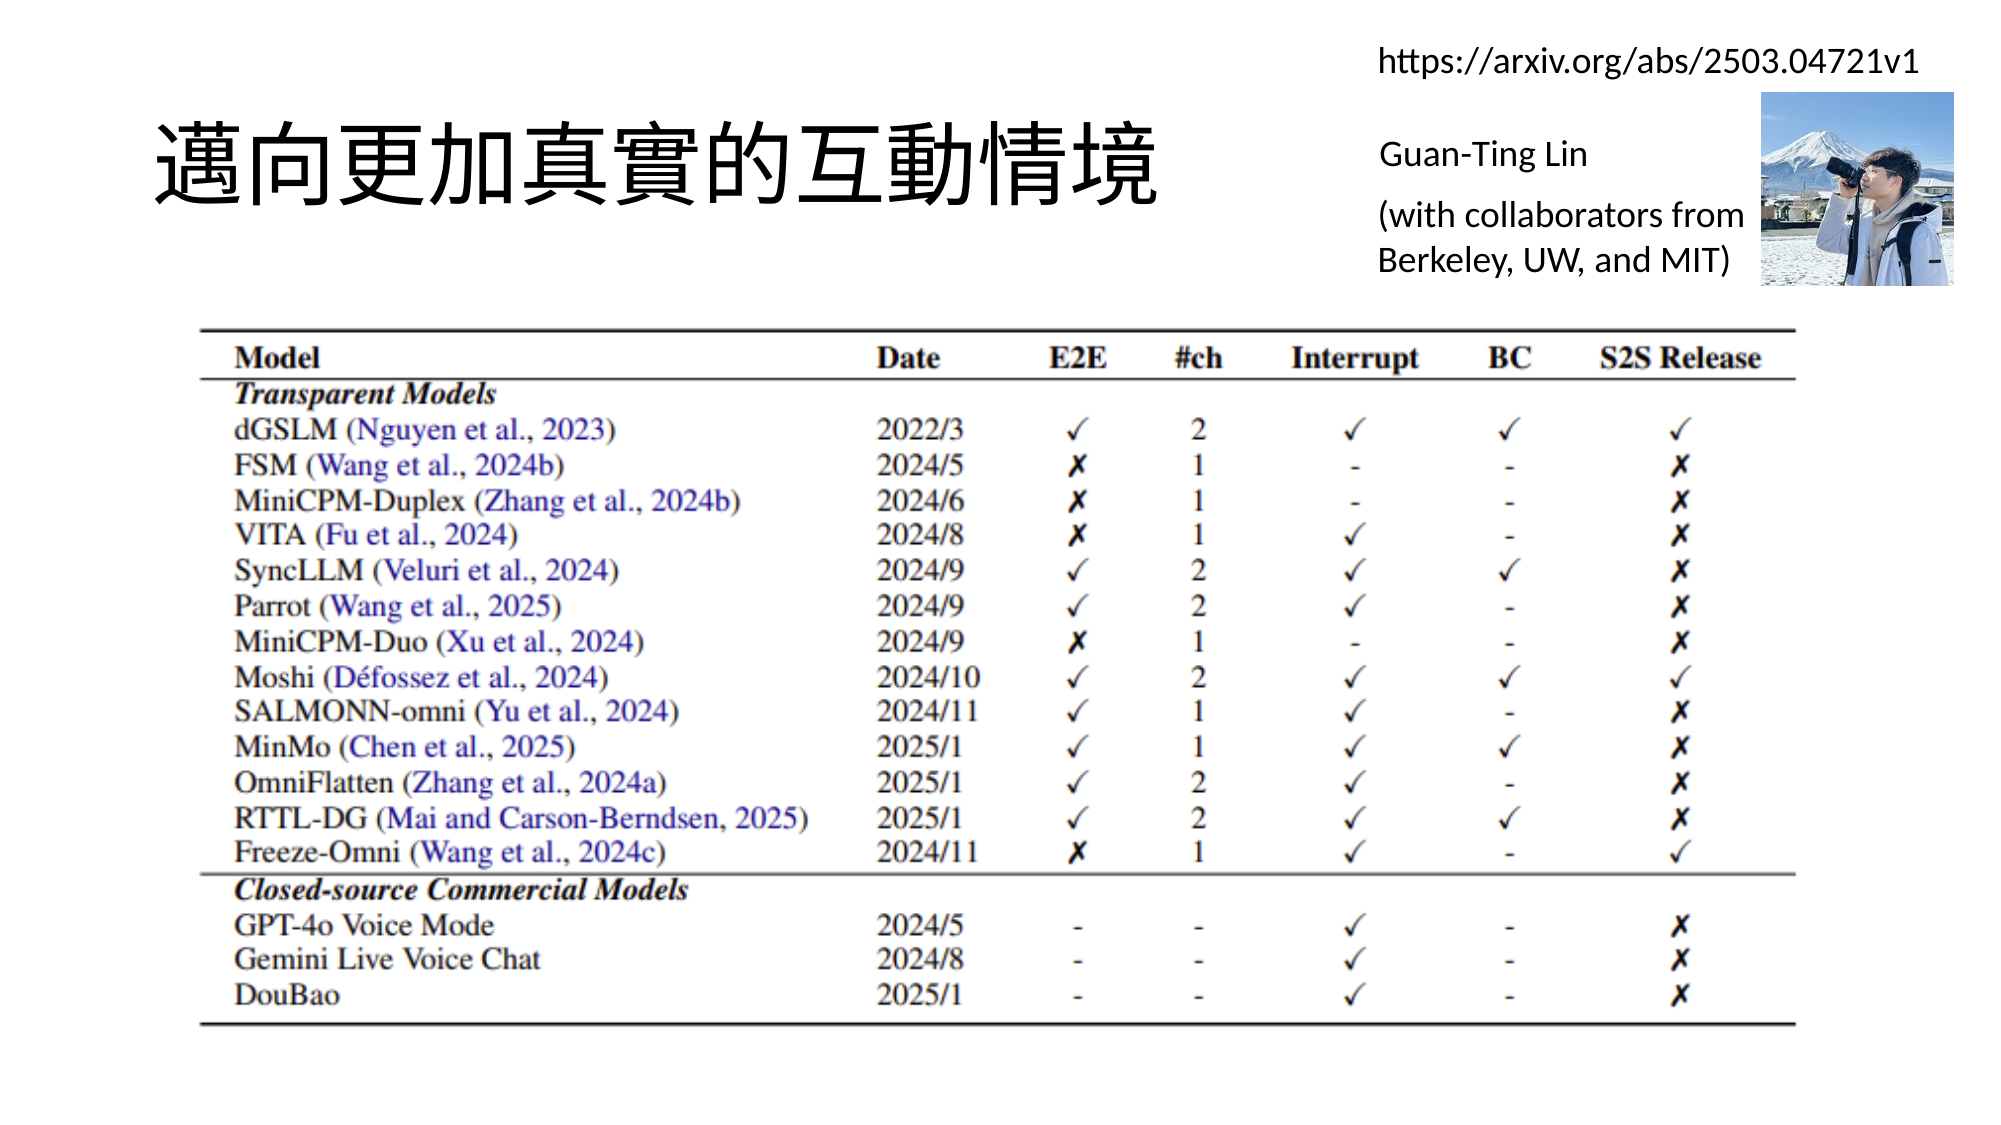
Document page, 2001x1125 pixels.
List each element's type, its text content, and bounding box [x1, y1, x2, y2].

picture [184, 313, 1816, 1035]
text_box (with collaborators from Berkeley, UW, and MIT) [1362, 182, 1756, 288]
title 邁向更加真實的互動情境 [137, 59, 1863, 278]
picture [1760, 92, 1954, 287]
text_box https://arxiv.org/abs/2503.04721v1 [1362, 28, 1954, 89]
text_box Guan-Ting Lin [1364, 121, 1671, 182]
